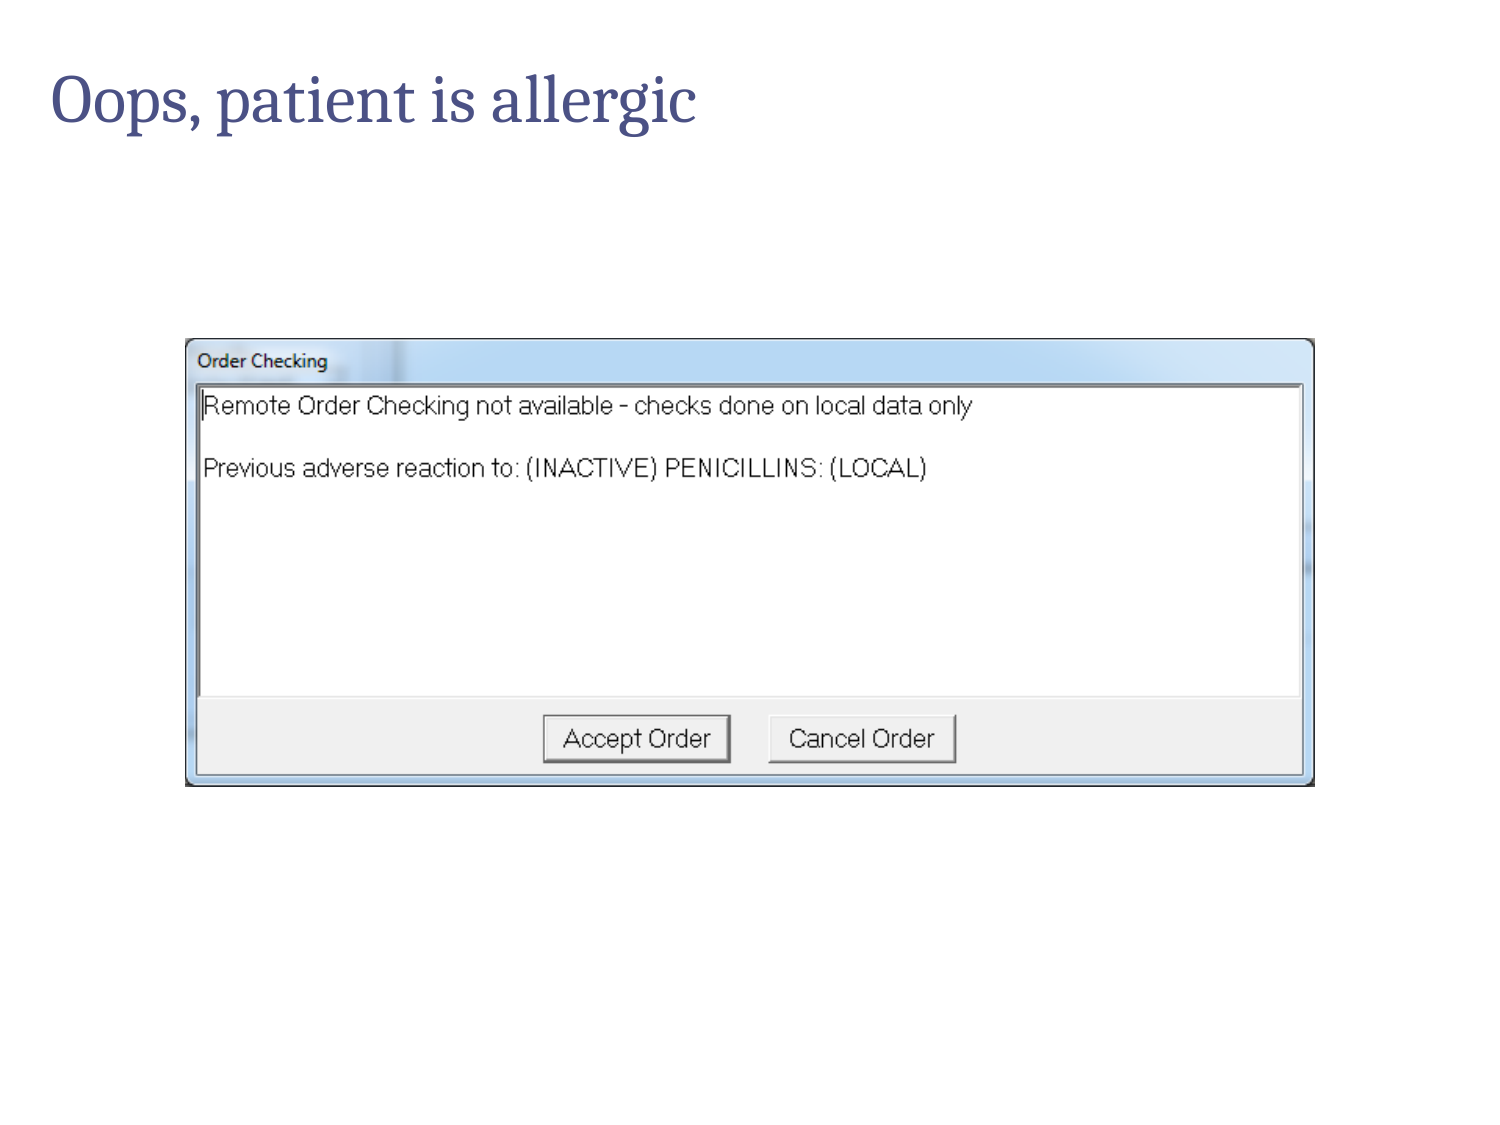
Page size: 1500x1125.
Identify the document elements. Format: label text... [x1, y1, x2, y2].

picture [185, 338, 1315, 787]
title Oops, patient is allergic [36, 25, 1464, 175]
